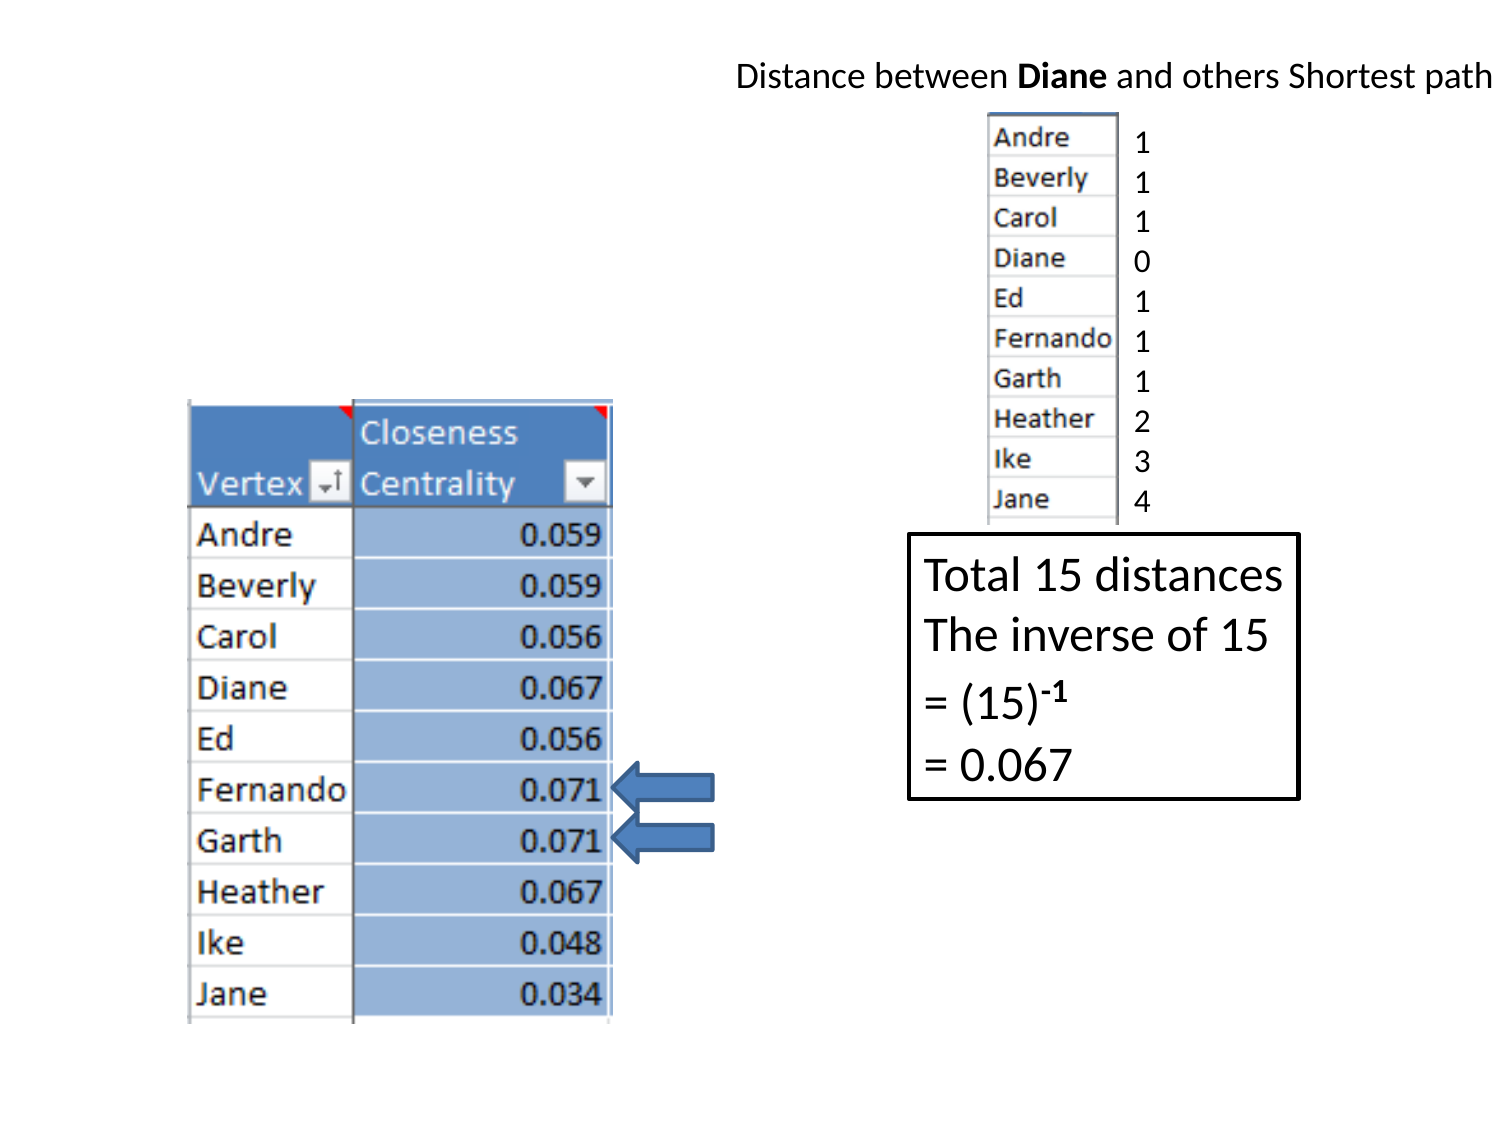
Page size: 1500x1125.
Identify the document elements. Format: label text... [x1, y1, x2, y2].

picture [187, 399, 613, 1024]
text_box 1 1 1 0 1 1 1 2 3 4 [1120, 112, 1166, 527]
text_box Distance between Diane and others Shortest path [721, 43, 1500, 103]
text_box Total 15 distances The inverse of 15 = (15)-1 = 0.067 [907, 532, 1301, 801]
text_box [616, 810, 715, 865]
picture [987, 112, 1120, 526]
text_box [616, 760, 715, 812]
